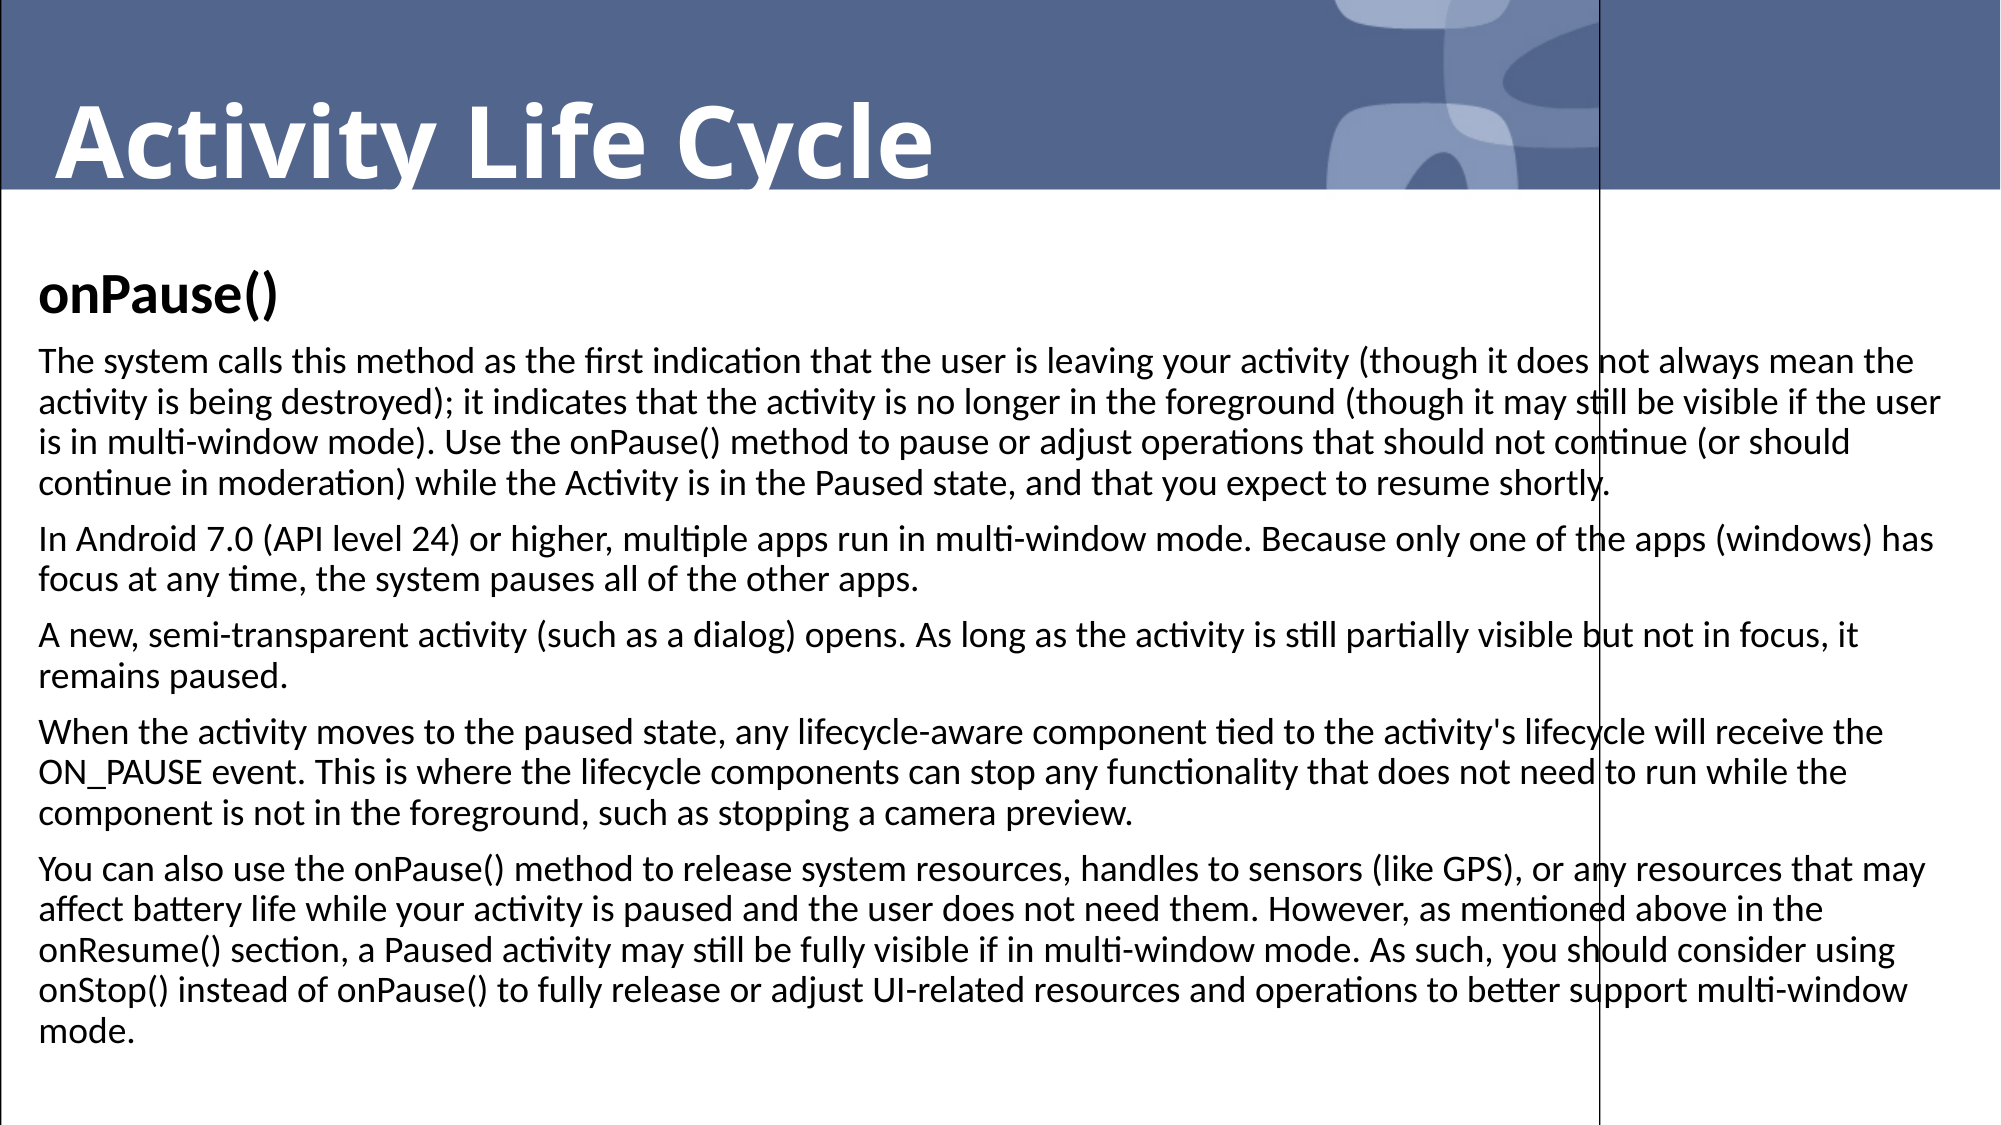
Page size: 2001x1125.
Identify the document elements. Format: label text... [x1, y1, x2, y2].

title Activity Life Cycle [40, 37, 1335, 255]
list onPause() The system calls this method as the first indication that the user is leaving your activity (though it does not always mean the activity is being destroyed); it indicates that the activity is no longer in the foreground (though it may still be visible if the user is in multi-window mode). Use the onPause() method to pause or adjust operations that should not continue (or should continue in moderation) while the Activity is in the Paused state, and that you expect to resume shortly. In Android 7.0 (API level 24) or higher, multiple apps run in multi-window mode. Because only one of the apps (windows) has focus at any time, the system pauses all of the other apps. A new, semi-transparent activity (such as a dialog) opens. As long as the activity is still partially visible but not in focus, it remains paused. When the activity moves to the paused state, any lifecycle-aware component tied to the activity's lifecycle will receive the ON_PAUSE event. This is where the lifecycle components can stop any functionality that does not need to run while the component is not in the foreground, such as stopping a camera preview. You can also use the onPause() method to release system resources, handles to sensors (like GPS), or any resources that may affect battery life while your activity is paused and the user does not need them. However, as mentioned above in the onResume() section, a Paused activity may still be fully visible if in multi-window mode. As such, you should consider using onStop() instead of onPause() to fully release or adjust UI-related resources and operations to better support multi-window mode. [23, 255, 1967, 1015]
picture [0, 0, 2001, 1125]
